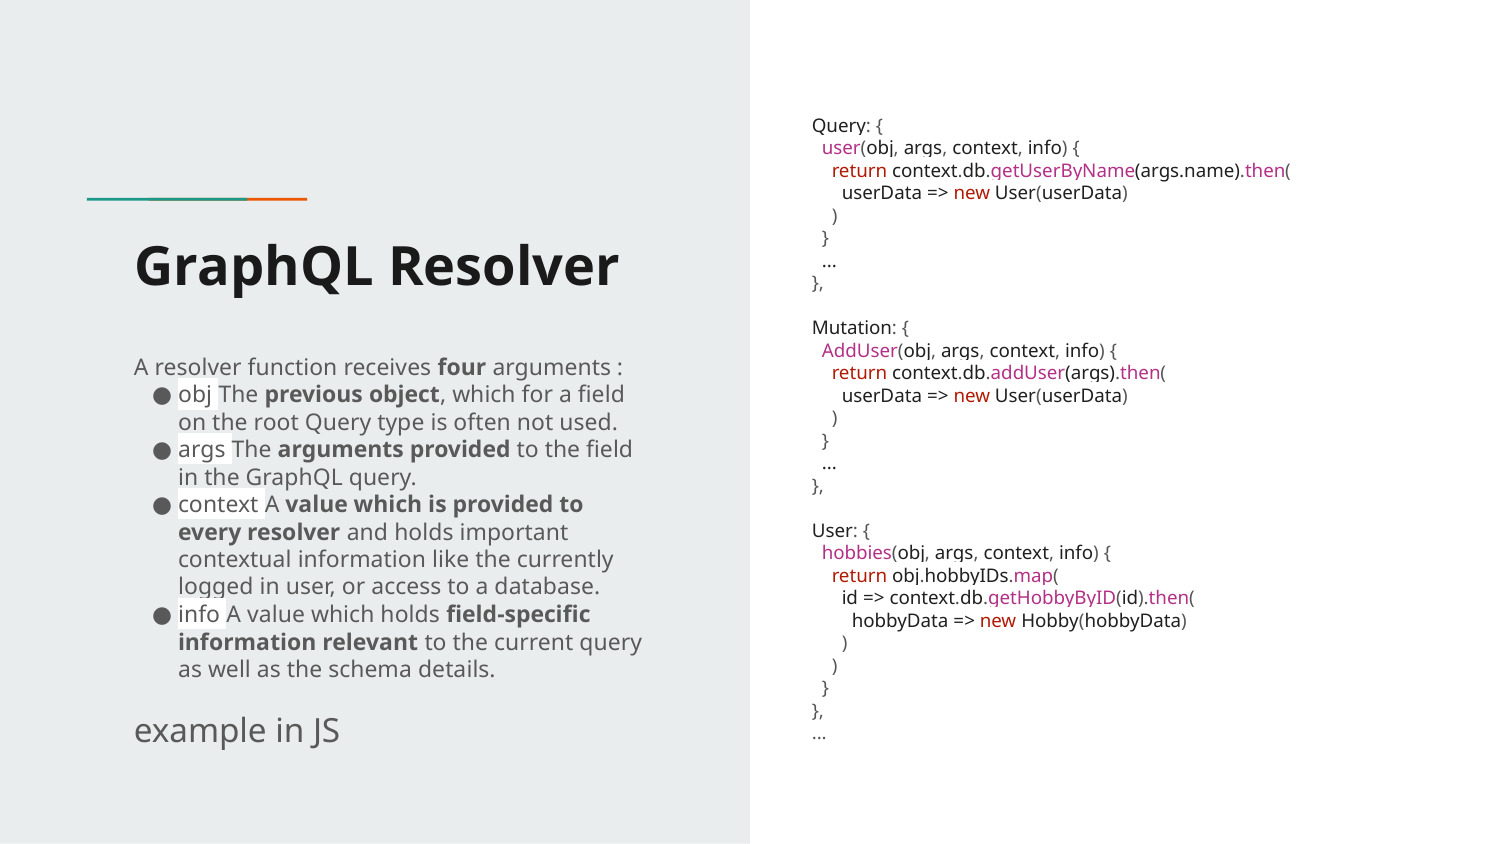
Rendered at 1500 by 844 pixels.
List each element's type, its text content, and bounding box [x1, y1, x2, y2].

text_box Query: { user(obj, args, context, info) { return context.db.getUserByName(args.name).then( userData => new User(userData) ) } ... }, Mutation: { AddUser(obj, args, context, info) { return context.db.addUser(args).then( userData => new User(userData) ) } ... }, User: { hobbies(obj, args, context, info) { return obj.hobbyIDs.map( id => context.db.getHobbyByID(id).then( hobbyData => new Hobby(hobbyData) ) ) } }, ... [796, 98, 1451, 746]
subtitle A resolver function receives four arguments : obj The previous object, which for a field on the root Query type is often not used. args The arguments provided to the field in the GraphQL query. context A value which is provided to every resolver and holds important contextual information like the currently logged in user, or access to a database. info A value which holds field-specific information relevant to the current query as well as the schema details. example in JS [118, 337, 661, 767]
title GraphQL Resolver [119, 216, 662, 338]
